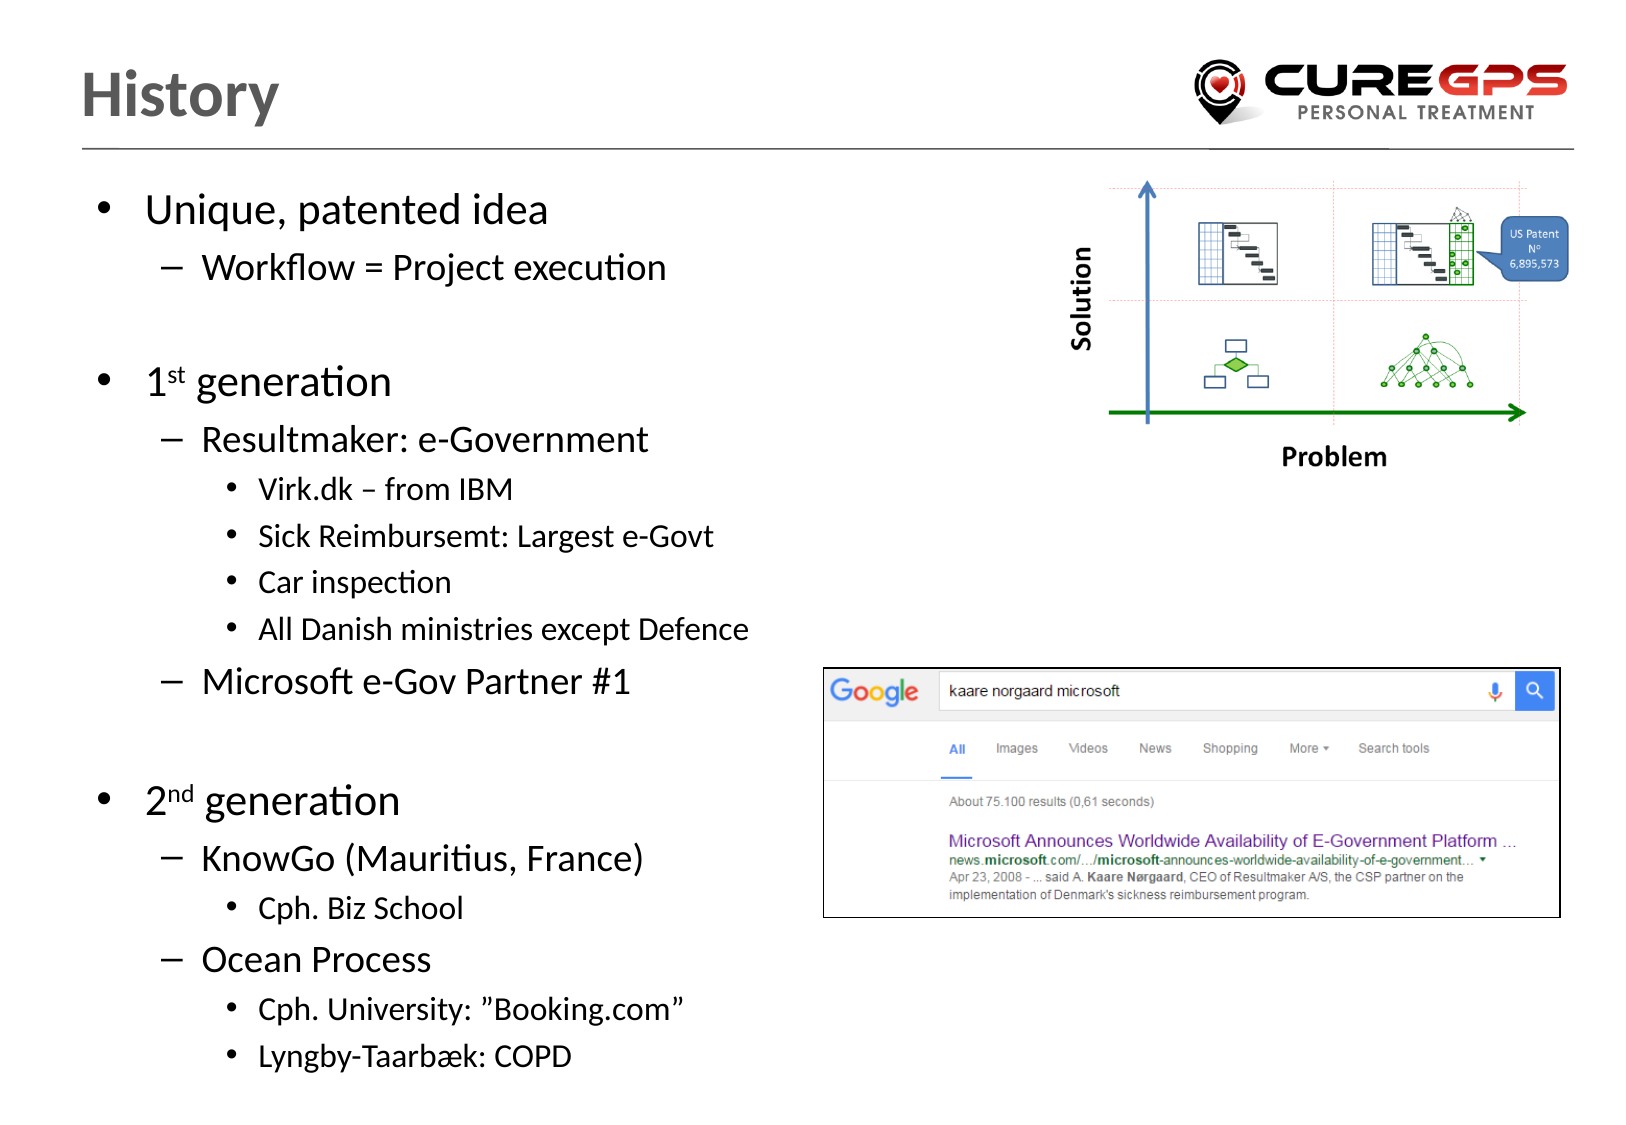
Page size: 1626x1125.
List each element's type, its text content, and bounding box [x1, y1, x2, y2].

list Unique, patented idea Workflow = Project execution 1st generation Resultmaker: e-Government Virk.dk – from IBM Sick Reimbursemt: Largest e-Govt Car inspection All Danish ministries except Defence Microsoft e-Gov Partner #1 2nd generation KnowGo (Mauritius, France) Cph. Biz School Ocean Process Cph. University: ”Booking.com” Lyngby-Taarbæk: COPD [81, 172, 891, 1083]
picture [824, 668, 1560, 917]
picture [1215, 51, 1575, 138]
title History [66, 30, 1215, 149]
picture [1053, 160, 1569, 492]
